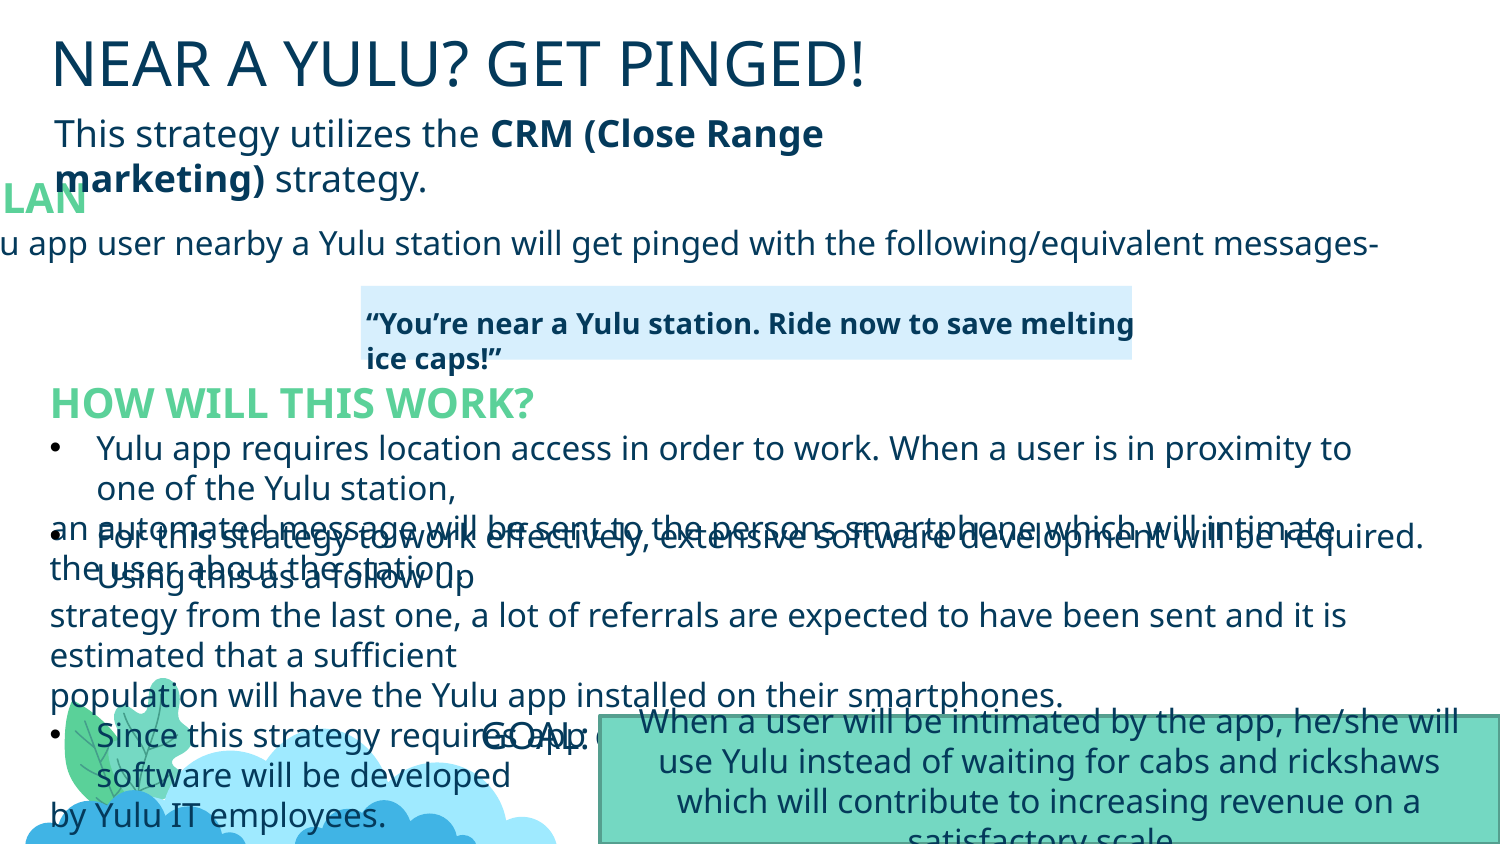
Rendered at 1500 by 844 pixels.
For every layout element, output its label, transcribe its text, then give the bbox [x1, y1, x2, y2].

text_box This strategy utilizes the CRM (Close Range marketing) strategy. [39, 102, 1044, 208]
text_box THE PLAN Any Yulu app user nearby a Yulu station will get pinged with the following/equivalent messages- [0, 164, 1406, 304]
title NEAR A YULU? GET PINGED! [34, 9, 1238, 164]
text_box For this strategy to work effectively, extensive software development will be required. Using this as a follow up strategy from the last one, a lot of referrals are expected to have been sent and it is estimated that a sufficient population will have the Yulu app installed on their smartphones. Since this strategy requires app development, the cost going into it is minimal as this software will be developed by Yulu IT employees. [34, 507, 1493, 844]
text_box HOW WILL THIS WORK? Yulu app requires location access in order to work. When a user is in proximity to one of the Yulu station, an automated message will be sent to the persons smartphone which will intimate the user about the station. [34, 369, 1410, 507]
text_box “You’re near a Yulu station. Ride now to save melting ice caps!” [351, 297, 1163, 369]
text_box GOAL: [465, 704, 605, 765]
text_box When a user will be intimated by the app, he/she will use Yulu instead of waiting for cabs and rickshaws which will contribute to increasing revenue on a satisfactory scale. [598, 714, 1500, 844]
